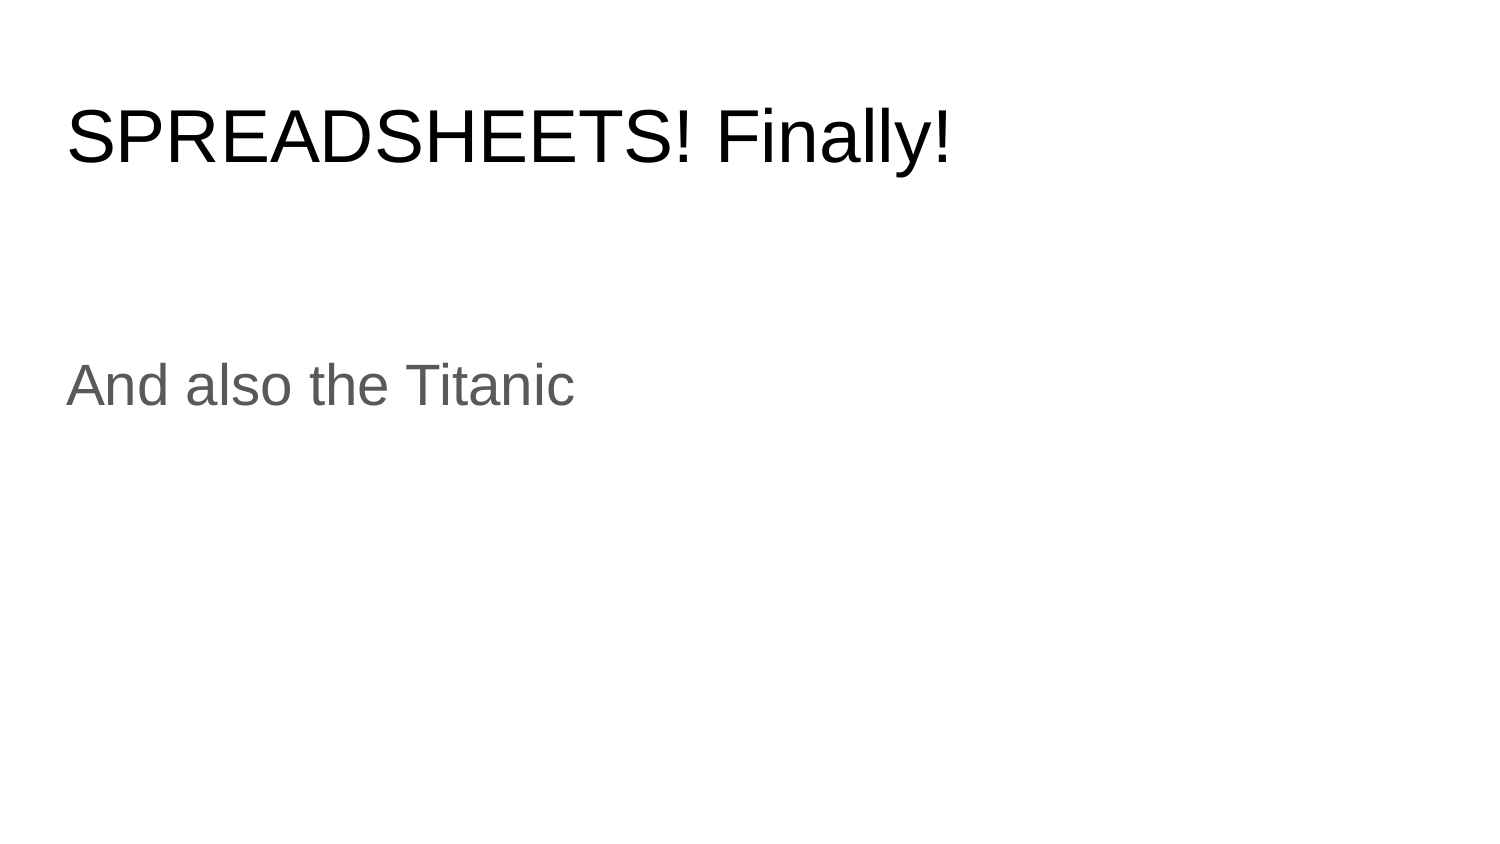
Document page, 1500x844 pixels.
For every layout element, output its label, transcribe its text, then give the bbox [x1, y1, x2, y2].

title SPREADSHEETS! Finally! [51, 72, 1449, 167]
list And also the Titanic [51, 321, 1449, 750]
